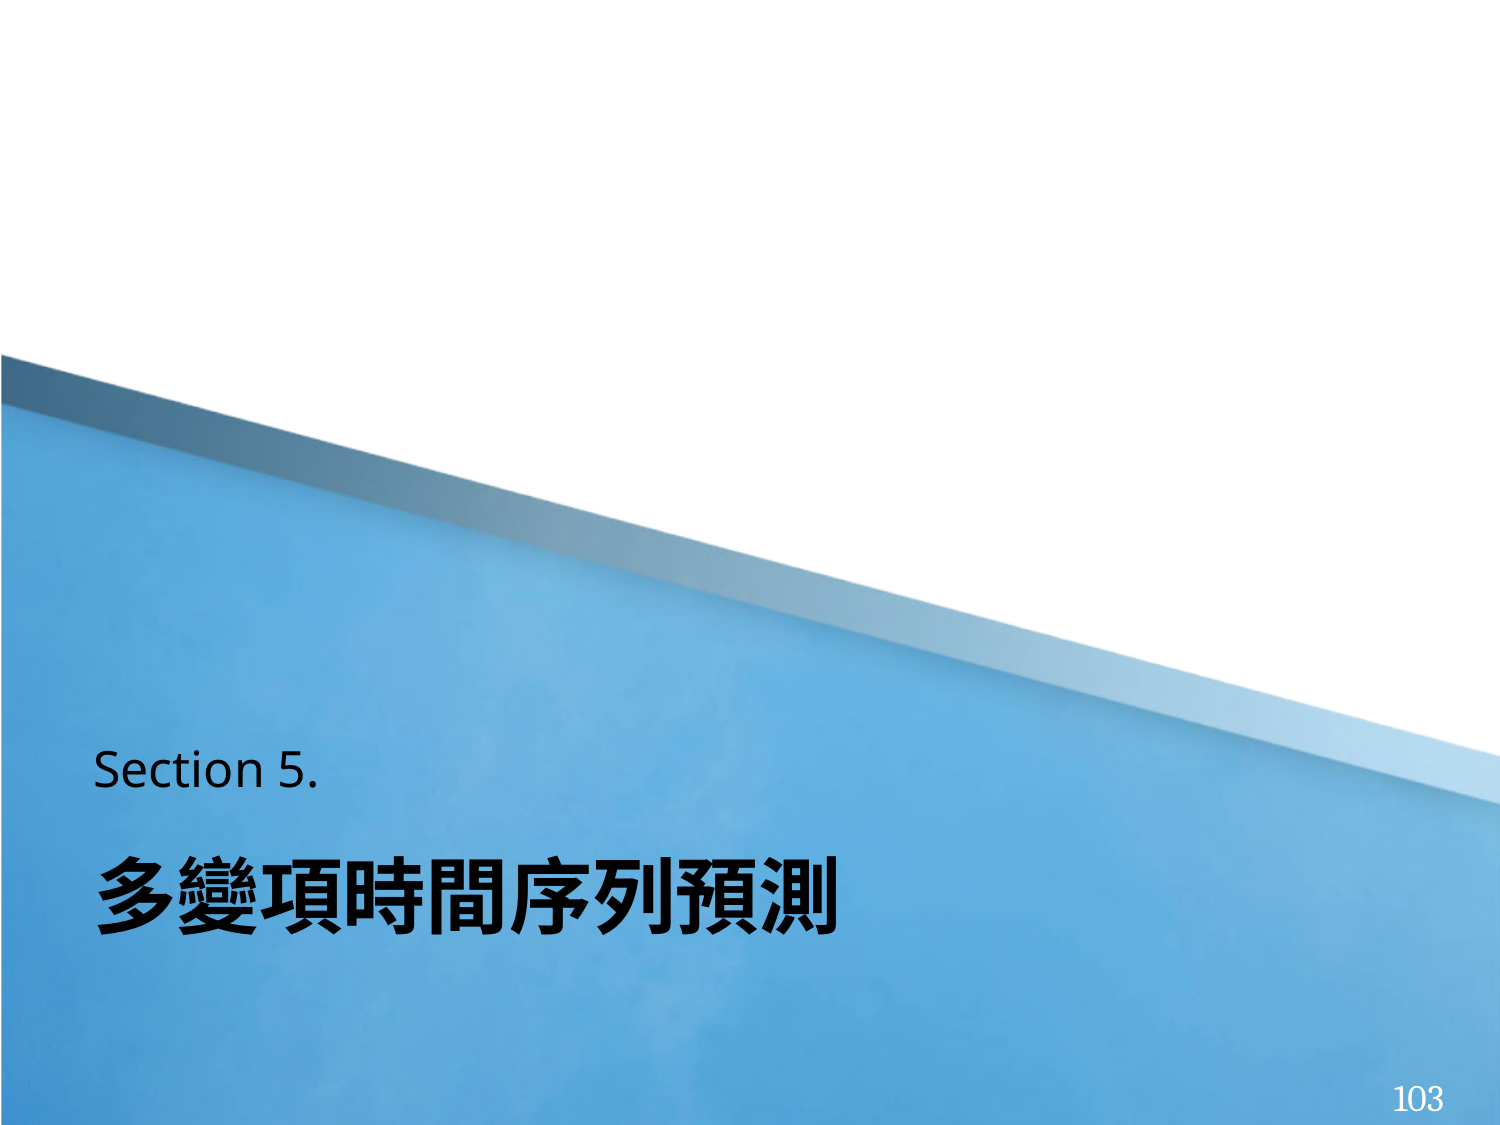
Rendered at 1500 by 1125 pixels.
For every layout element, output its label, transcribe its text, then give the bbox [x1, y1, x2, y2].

slide_number ‹#› [1350, 1074, 1488, 1118]
subtitle Section 5. [78, 668, 907, 813]
title 多變項時間序列預測 [78, 829, 1422, 926]
picture [2, 82, 1500, 1125]
